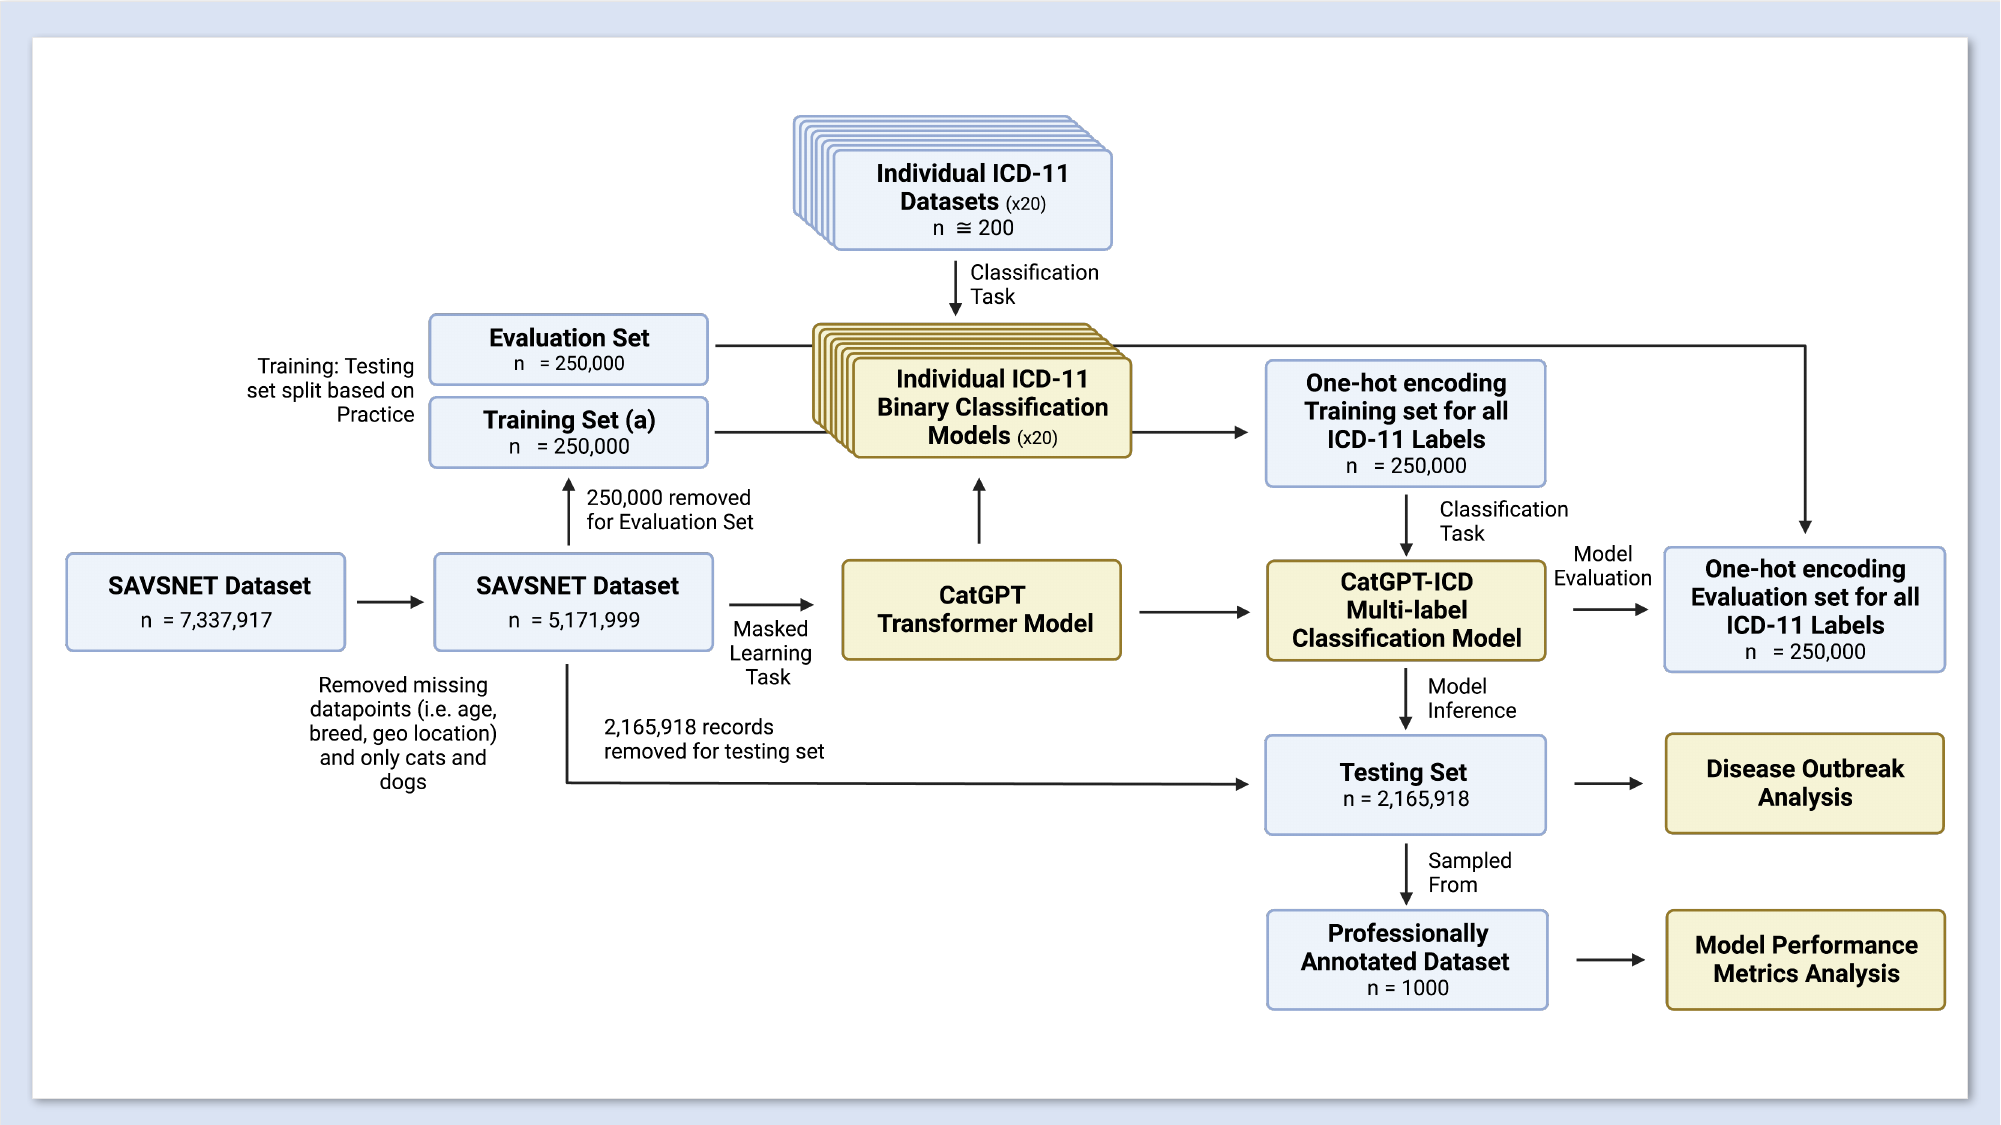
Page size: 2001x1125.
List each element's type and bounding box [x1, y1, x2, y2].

text_box [0, 0, 2000, 1125]
picture [59, 102, 1968, 1033]
